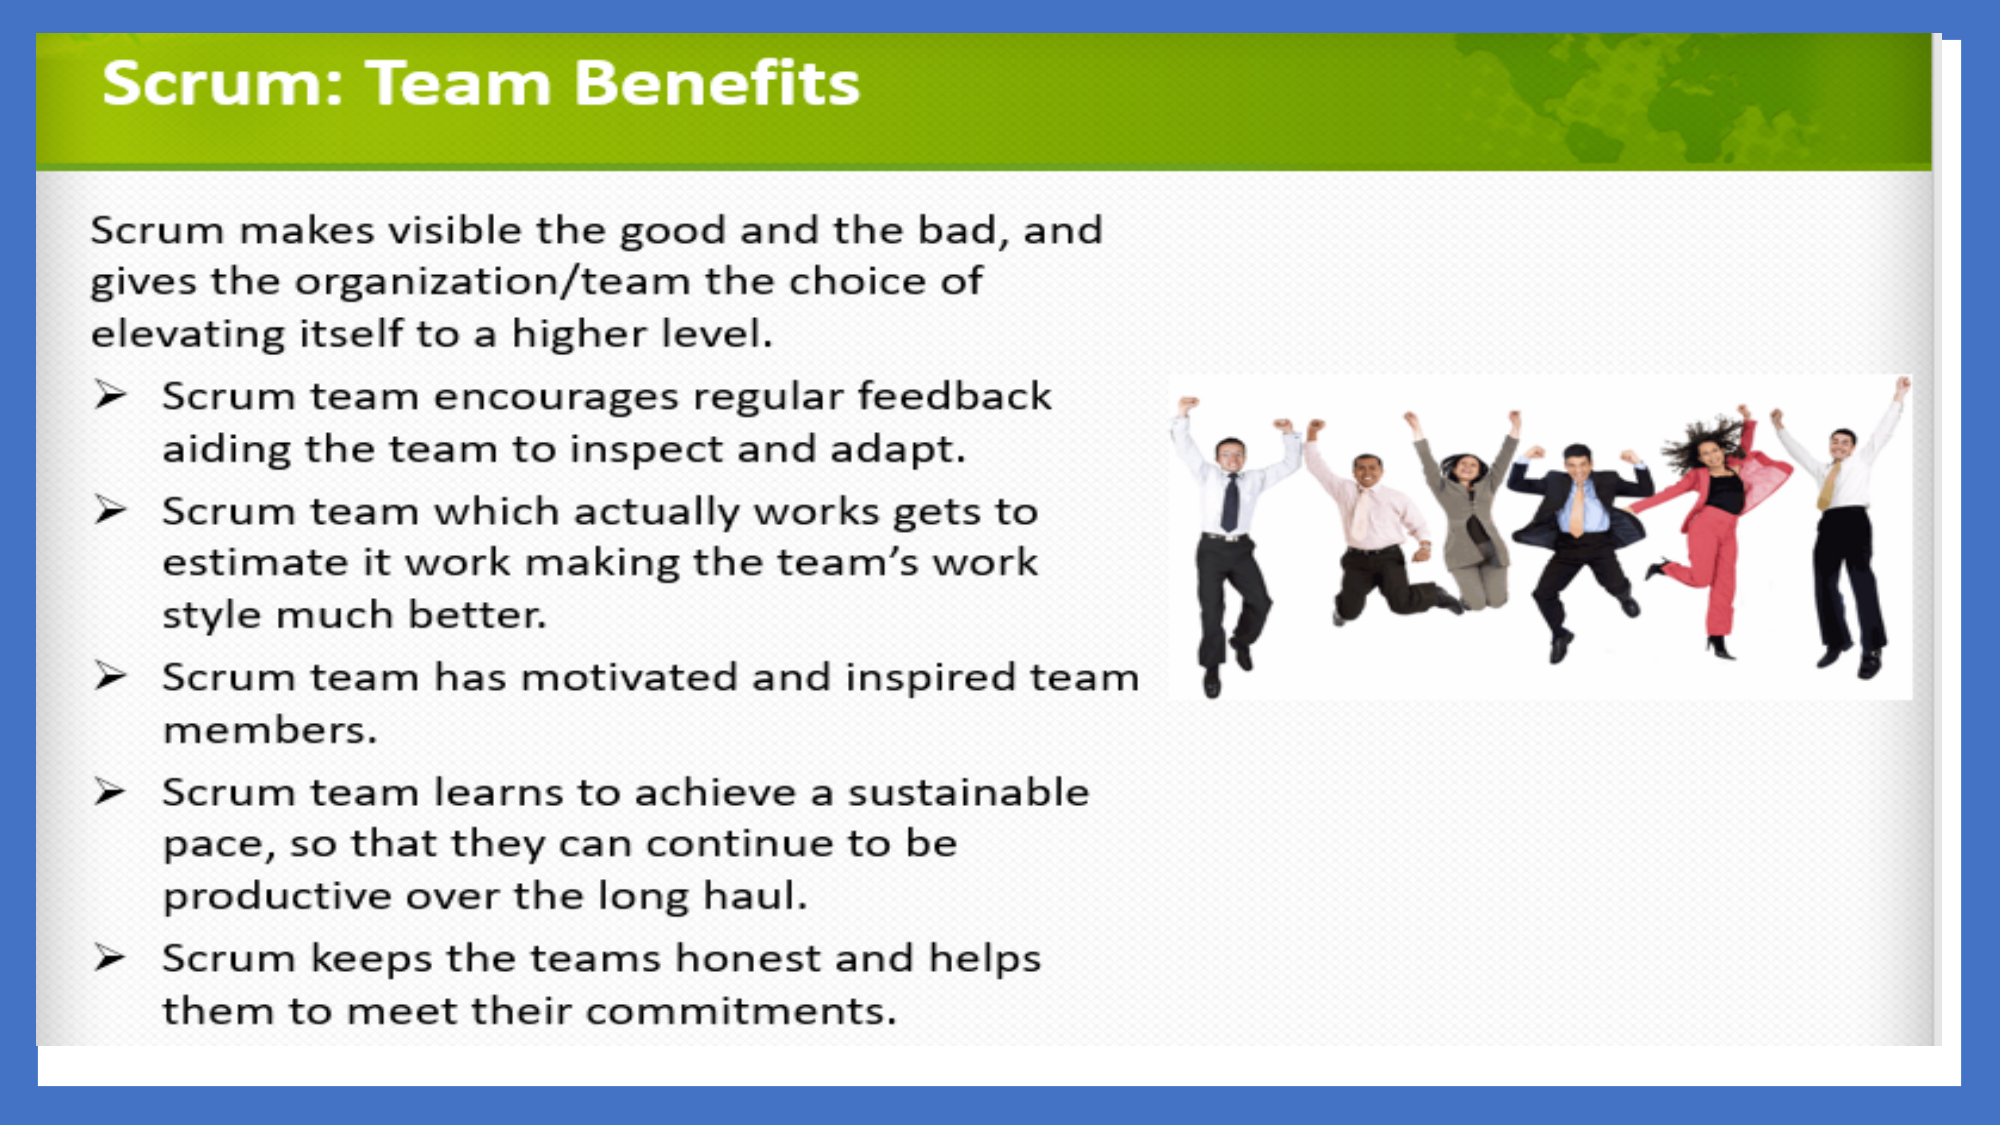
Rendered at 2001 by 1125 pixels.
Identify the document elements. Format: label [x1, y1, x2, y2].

picture [36, 32, 1942, 1046]
